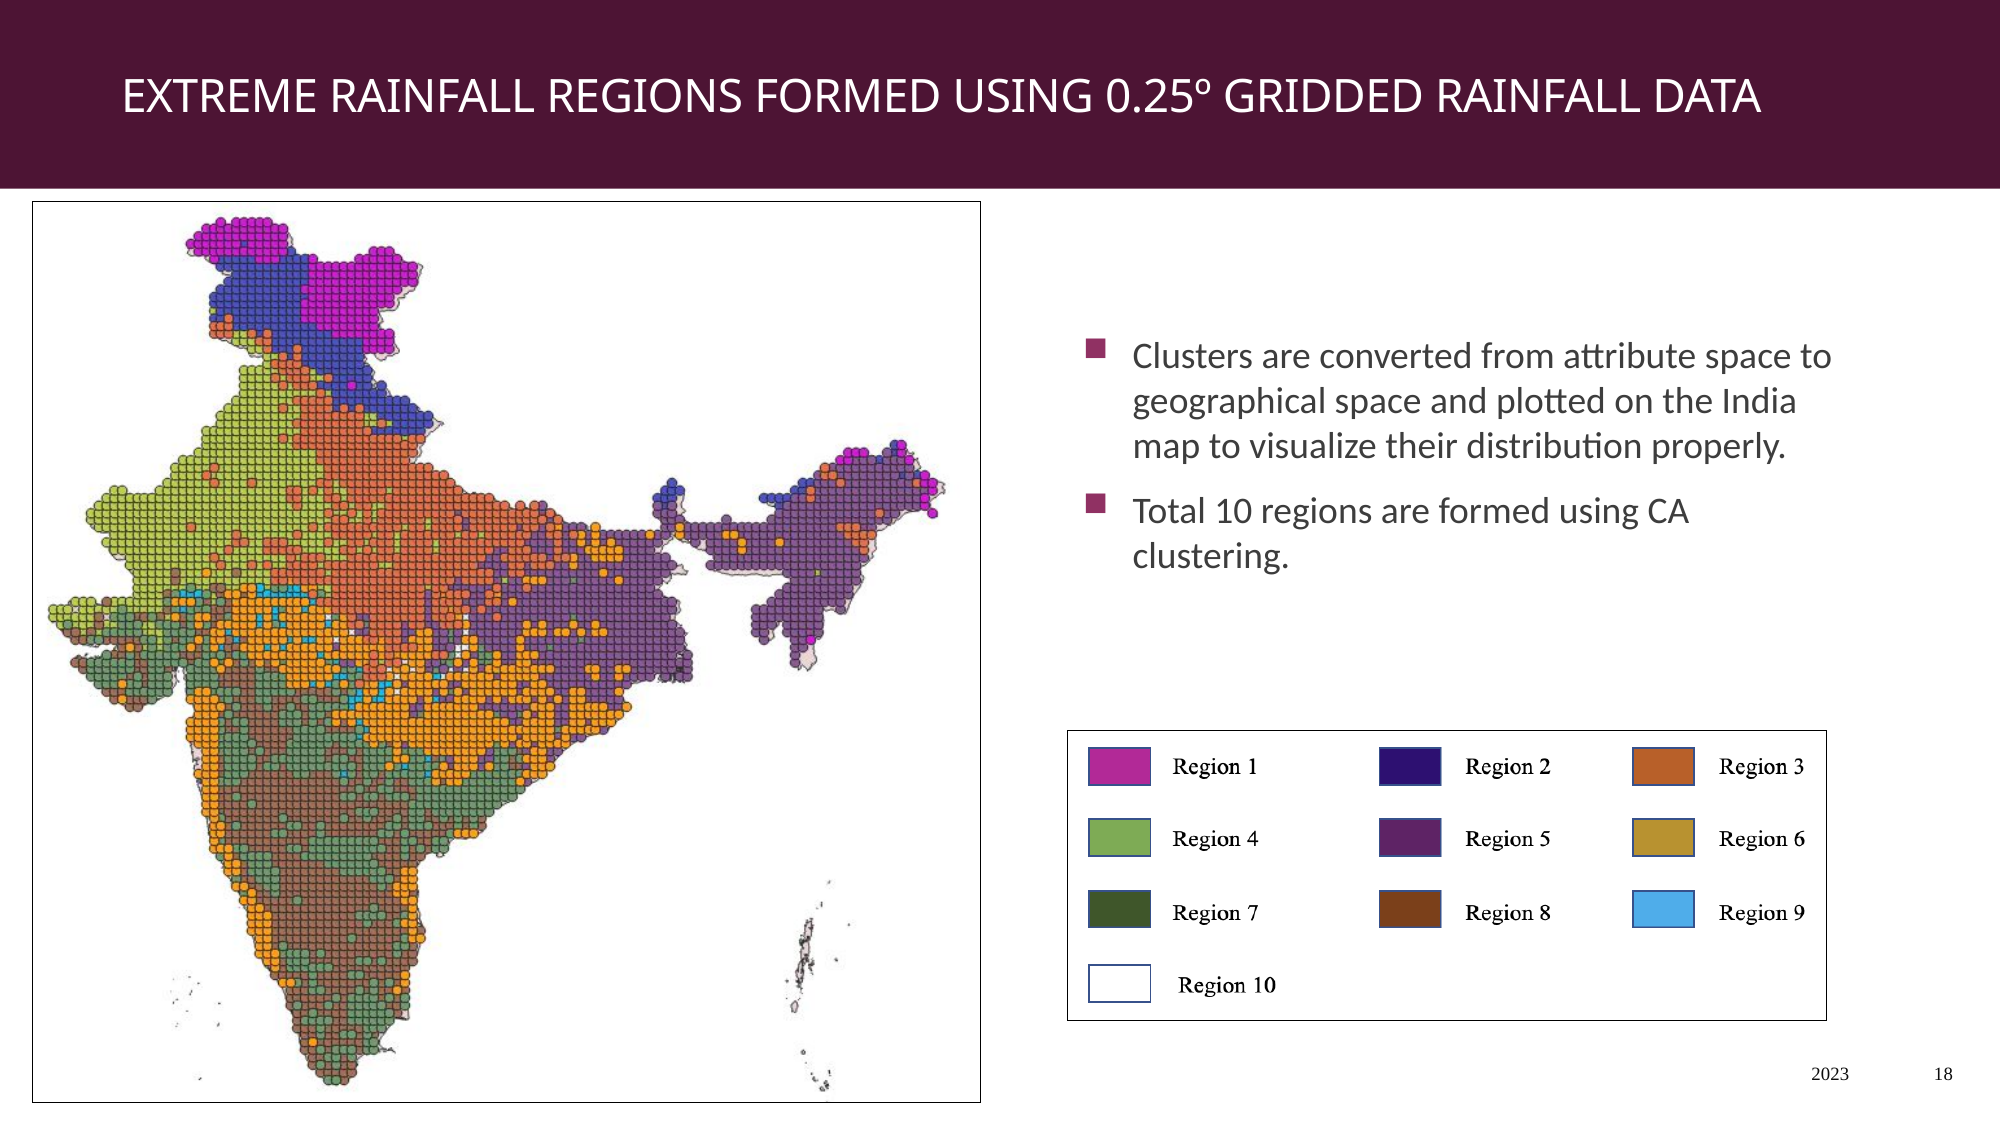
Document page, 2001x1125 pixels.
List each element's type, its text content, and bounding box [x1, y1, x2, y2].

picture [31, 200, 981, 1103]
slide_number 18 [1864, 1042, 1968, 1103]
title Extreme rainfall regions formed using 0.25º gridded rainfall data [106, 31, 1809, 157]
picture [1067, 730, 1827, 1022]
slide_number 2023 [1150, 1042, 1864, 1103]
text_box Clusters are converted from attribute space to geographical space and plotted on the India map to visualize their distribution properly. Total 10 regions are formed using CA clustering. [1067, 323, 1848, 876]
